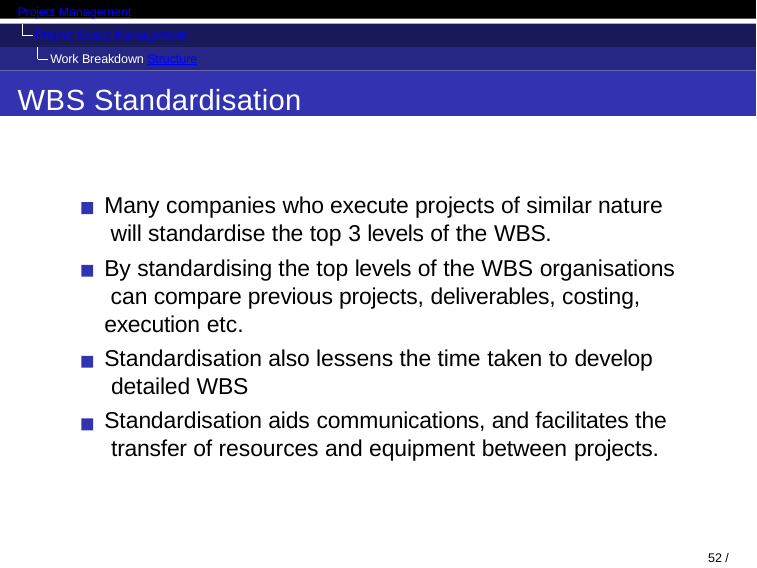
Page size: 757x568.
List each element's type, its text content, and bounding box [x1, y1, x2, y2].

text_box Project Management [0, 0, 756, 19]
text_box WBS Standardisation [0, 70, 756, 116]
text_box [81, 202, 94, 215]
text_box [81, 355, 94, 368]
text_box [0, 47, 756, 70]
text_box [81, 264, 94, 277]
text_box [0, 23, 33, 47]
text_box [202, 23, 756, 47]
slide_number 52 / 53 [701, 548, 746, 568]
text_box [81, 418, 94, 431]
text_box Many companies who execute projects of similar nature will standardise the top 3 levels of the WBS. By standardising the top levels of the WBS organisations can compare previous projects, deliverables, costing, execution etc. Standardisation also lessens the time taken to develop detailed WBS Standardisation aids communications, and facilitates the transfer of resources and equipment between projects. [102, 189, 677, 461]
text_box Project Scope Management Work Breakdown Structure [33, 16, 202, 66]
